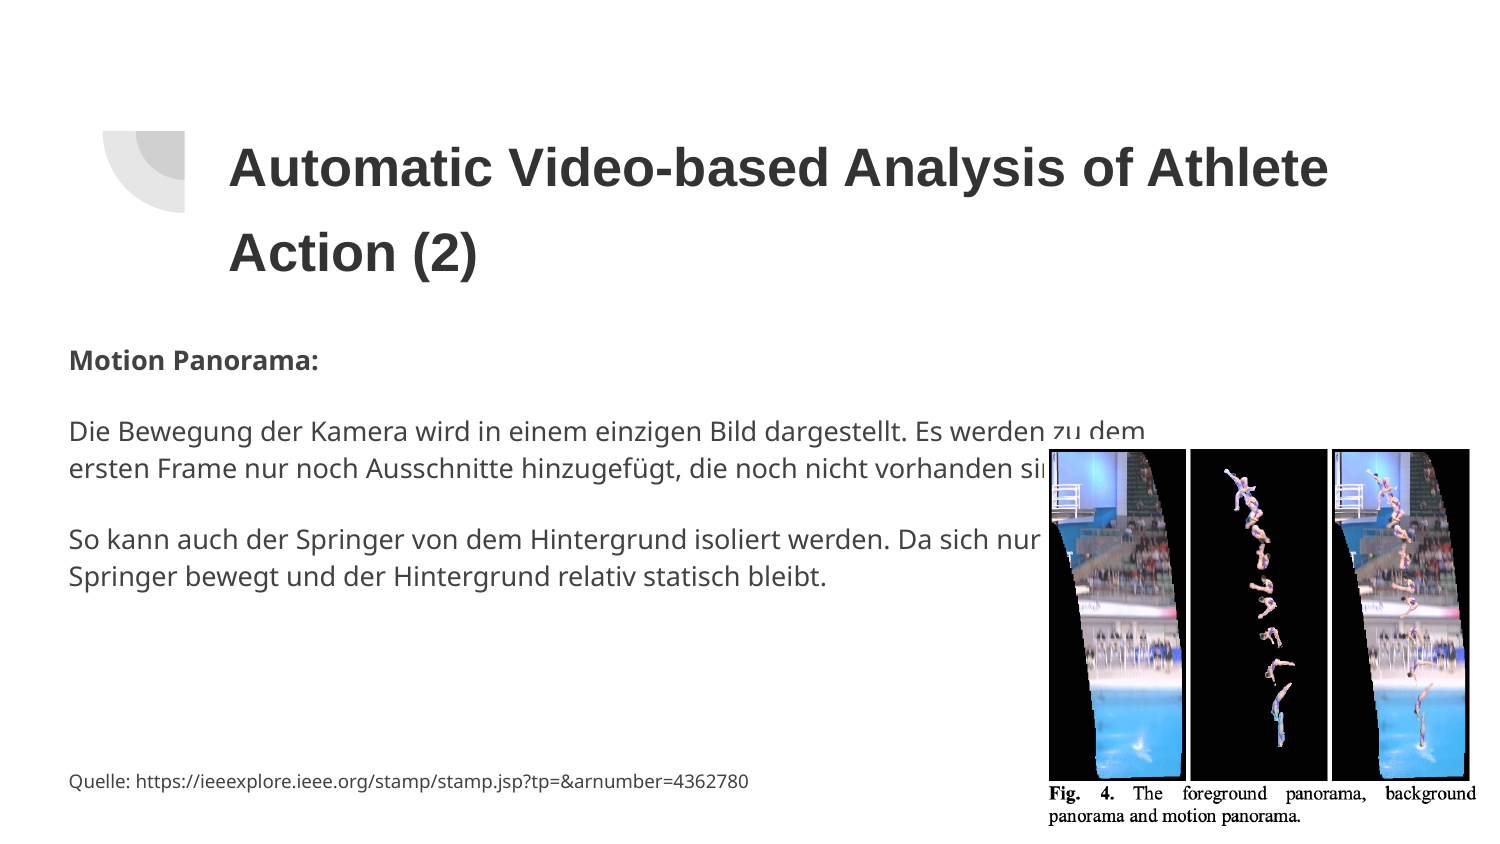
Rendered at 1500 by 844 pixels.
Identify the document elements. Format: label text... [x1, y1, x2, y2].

picture [1044, 438, 1485, 829]
list Motion Panorama: Die Bewegung der Kamera wird in einem einzigen Bild dargestellt. Es werden zu dem ersten Frame nur noch Ausschnitte hinzugefügt, die noch nicht vorhanden sind. So kann auch der Springer von dem Hintergrund isoliert werden. Da sich nur der Springer bewegt und der Hintergrund relativ statisch bleibt. Quelle: https://ieeexplore.ieee.org/stamp/stamp.jsp?tp=&arnumber=4362780 [53, 323, 1208, 741]
title Automatic Video-based Analysis of Athlete Action (2) [213, 98, 1368, 263]
